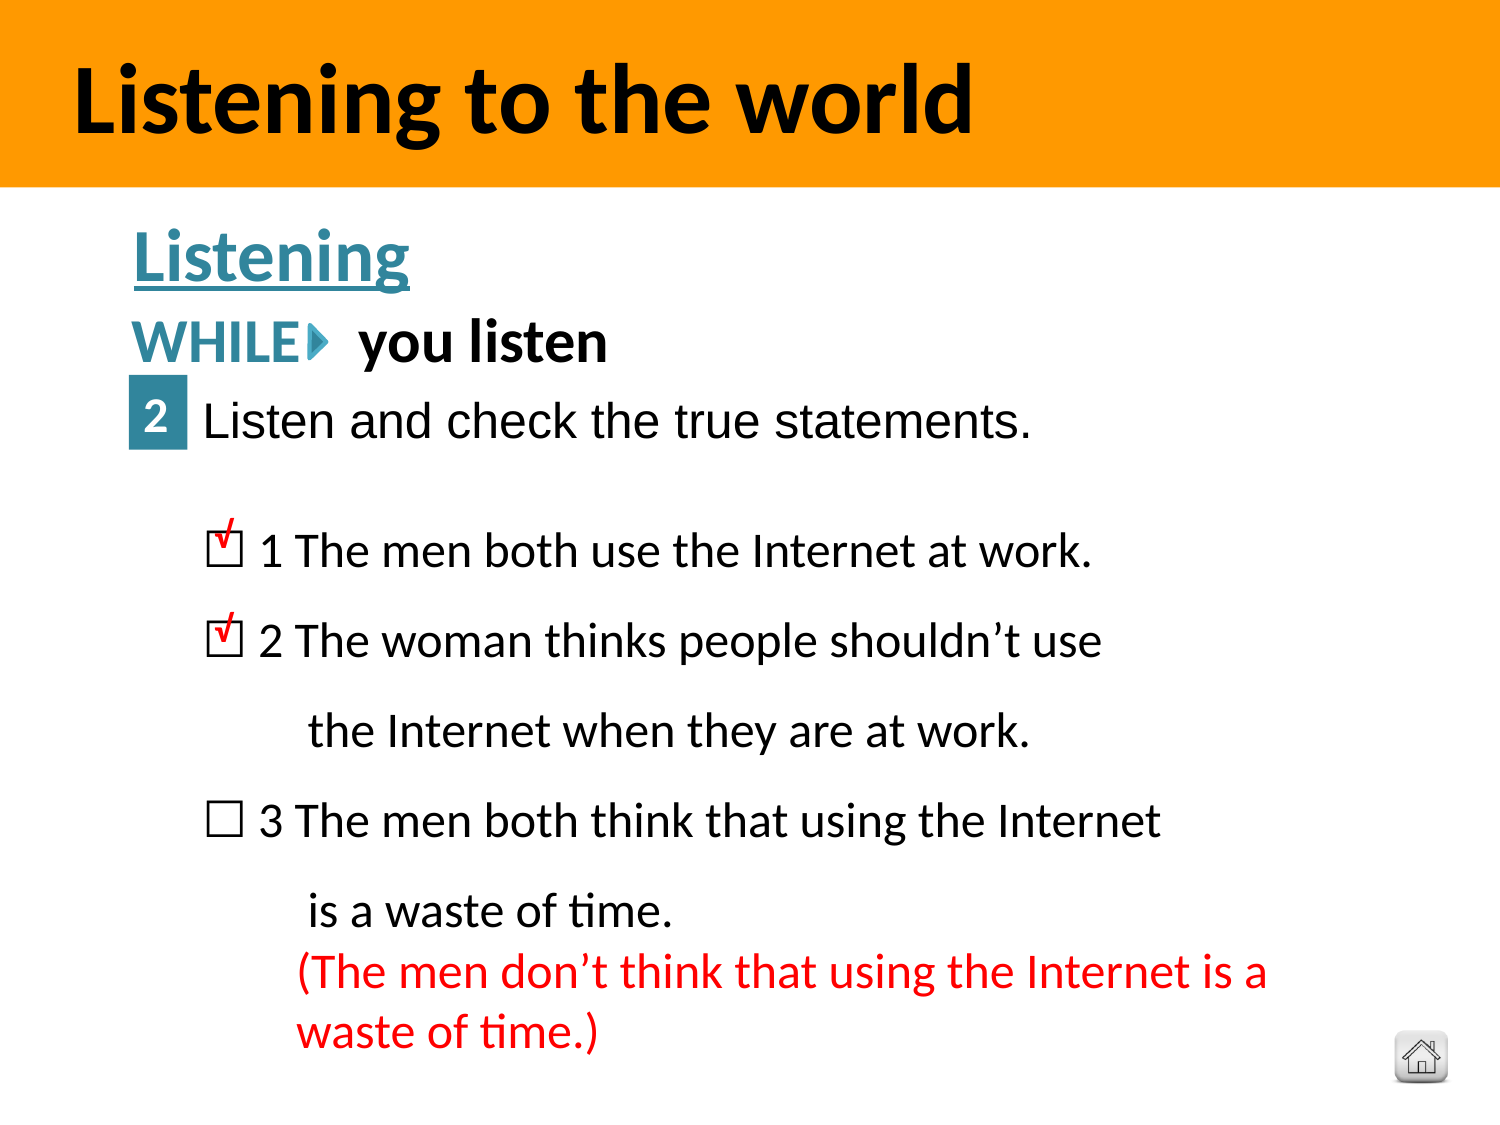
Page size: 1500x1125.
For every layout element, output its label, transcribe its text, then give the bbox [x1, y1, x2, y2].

text_box Listening to the world [0, 0, 1500, 190]
text_box (The men don’t think that using the Internet is a waste of time.) [281, 931, 1372, 1112]
text_box √ [199, 597, 248, 658]
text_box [116, 292, 762, 385]
picture [1382, 1019, 1460, 1097]
text_box √ [199, 503, 248, 564]
text_box Listening [119, 199, 426, 291]
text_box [128, 374, 1290, 458]
text_box ☐ 1 The men both use the Internet at work. ☐ 2 The woman thinks people shouldn’t use the Internet when they are at work. ☐ 3 The men both think that using the Internet is a waste of time. [187, 480, 1196, 946]
